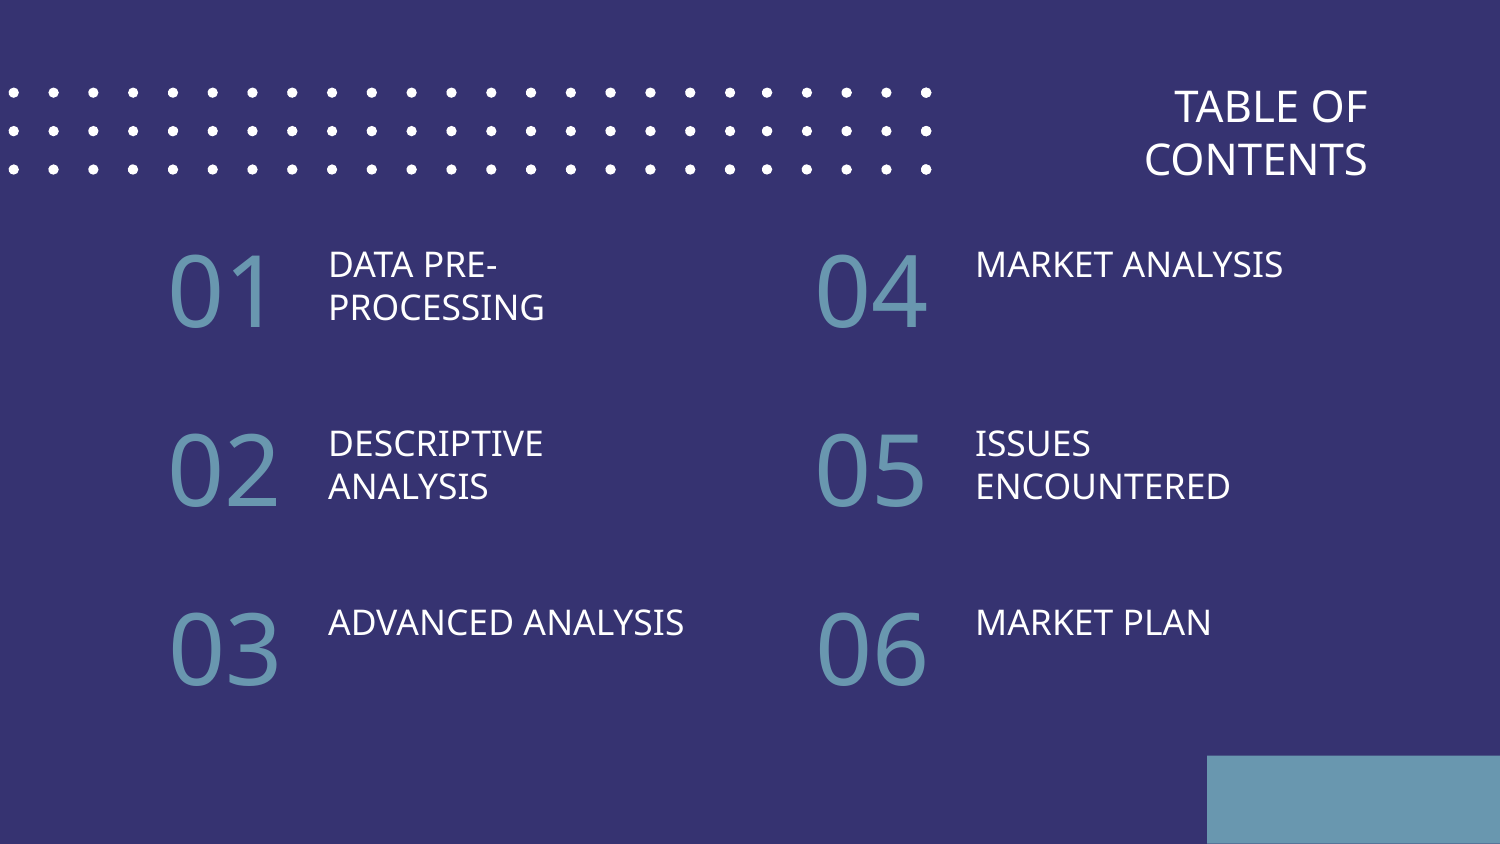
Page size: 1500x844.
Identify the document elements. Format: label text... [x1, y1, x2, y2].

title ADVANCED ANALYSIS [314, 585, 716, 646]
title 03 [138, 585, 314, 706]
title TABLE OF CONTENTS [947, 80, 1383, 183]
title DESCRIPTIVE ANALYSIS [313, 406, 716, 467]
title MARKET ANALYSIS [959, 227, 1363, 288]
title 05 [784, 406, 960, 527]
title MARKET PLAN [959, 585, 1444, 646]
title 06 [785, 585, 961, 706]
title ISSUES ENCOUNTERED [959, 406, 1363, 467]
title 04 [784, 227, 960, 348]
title 01 [137, 227, 313, 348]
title DATA PRE-PROCESSING [313, 227, 716, 288]
title 02 [137, 406, 313, 527]
